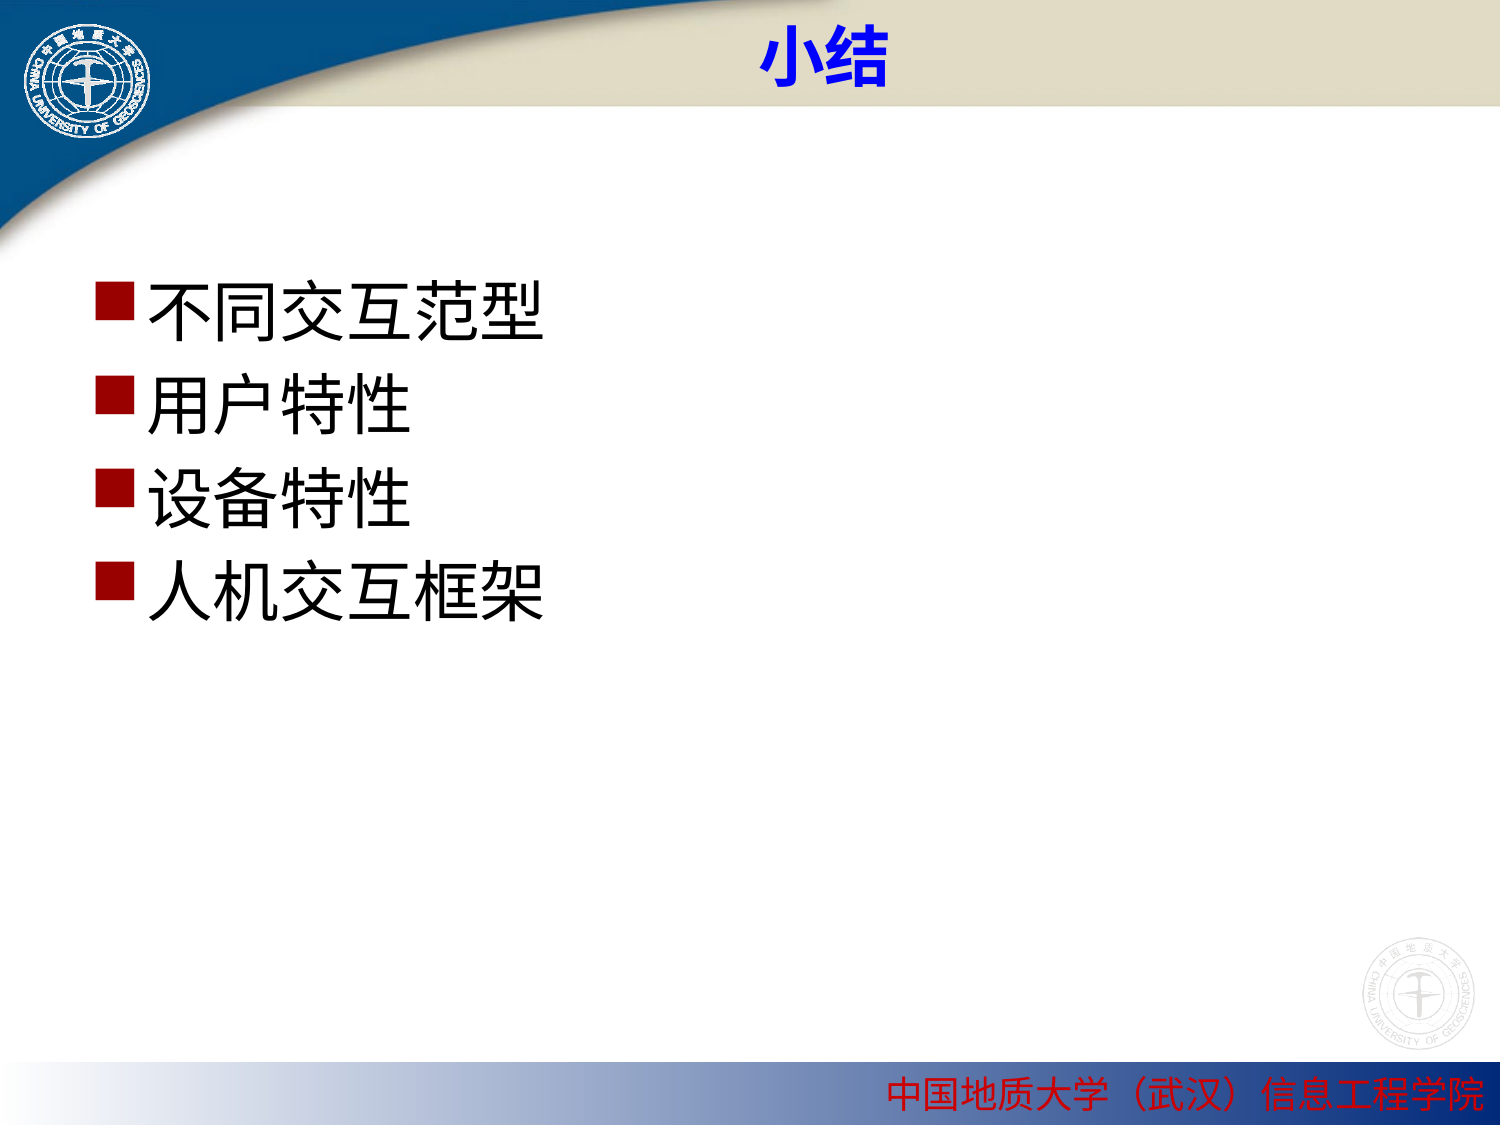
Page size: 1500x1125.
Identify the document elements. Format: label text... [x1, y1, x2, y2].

list 不同交互范型 用户特性 设备特性 人机交互框架 [74, 262, 1426, 1006]
picture [0, 0, 1500, 1062]
title 小结 [149, 6, 1500, 122]
